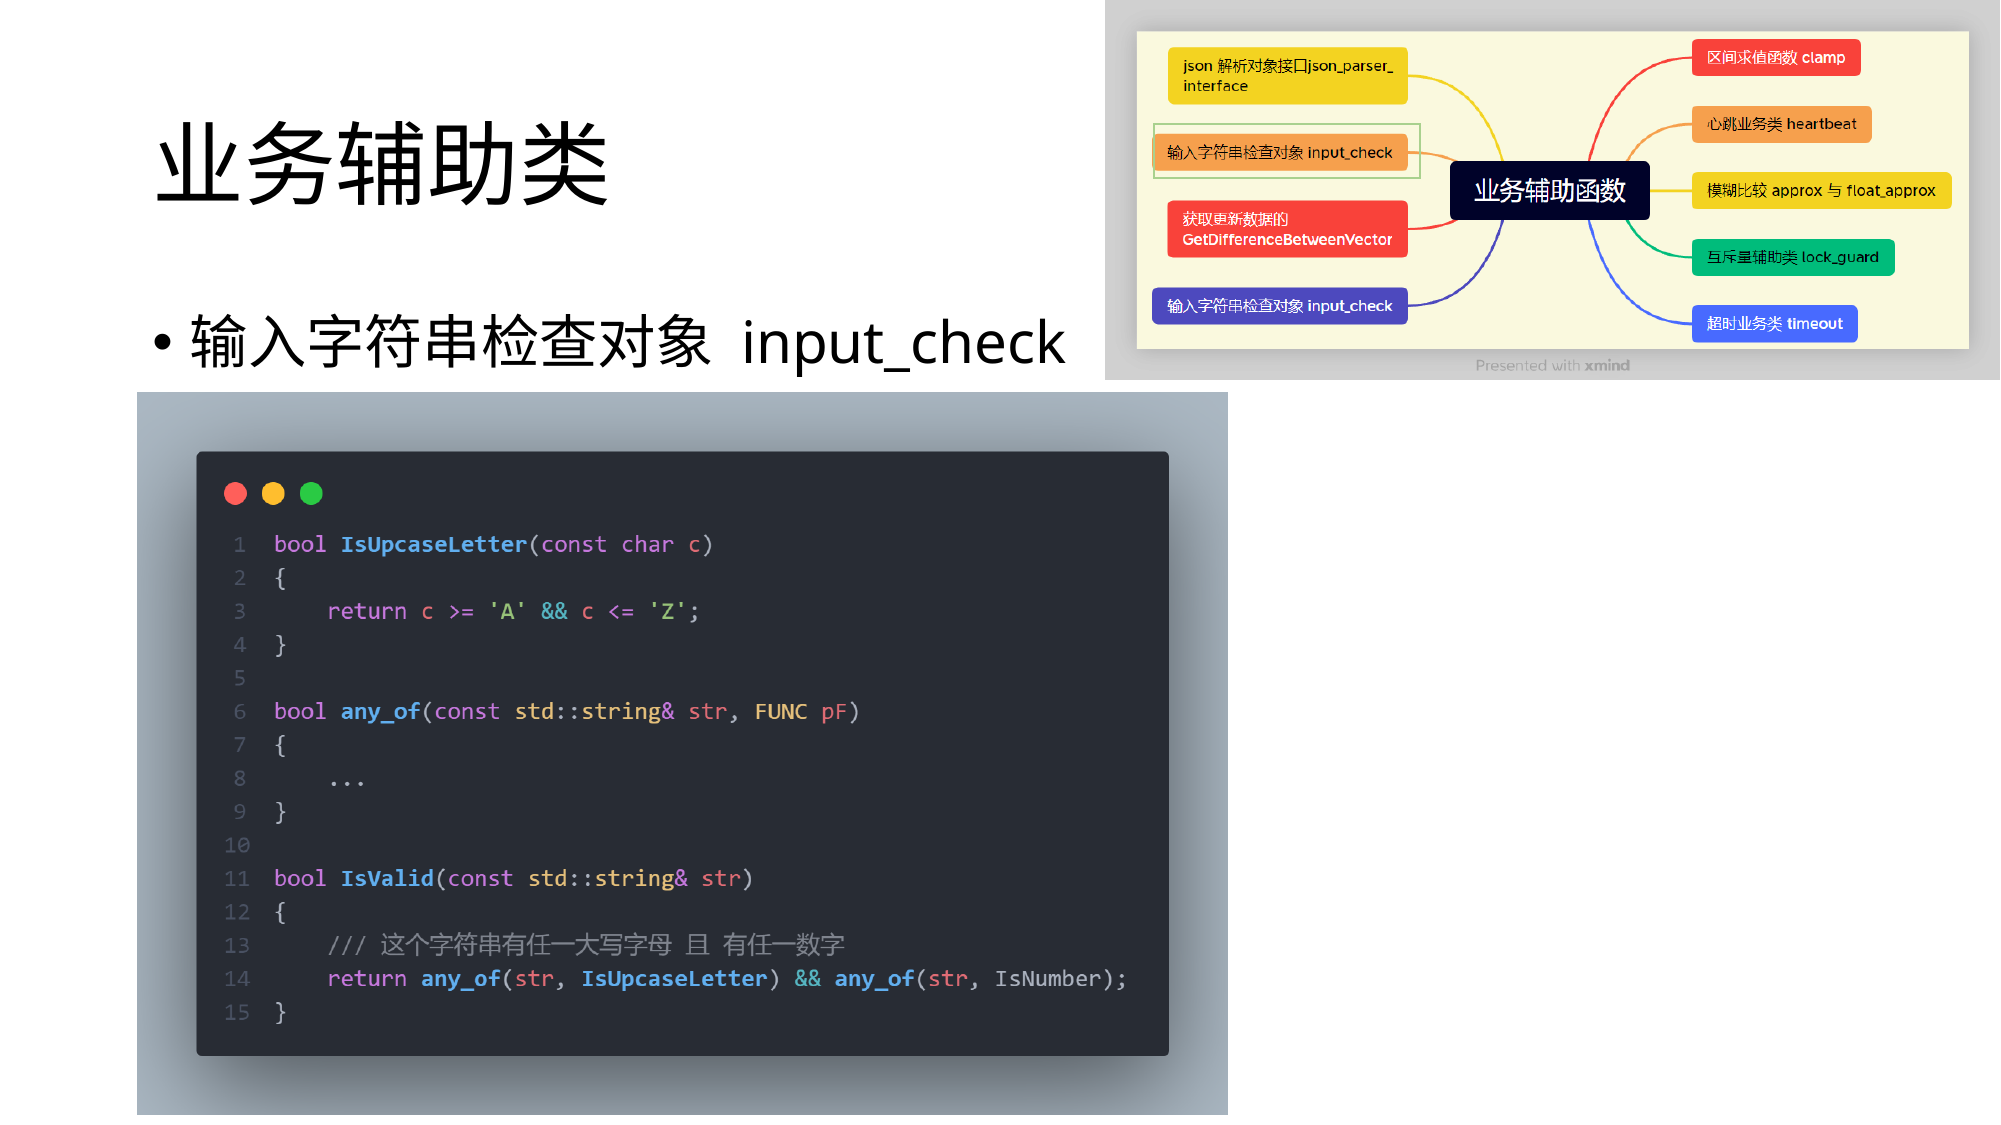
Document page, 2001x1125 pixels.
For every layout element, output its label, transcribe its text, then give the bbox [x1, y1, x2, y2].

picture [1105, 0, 2000, 380]
title 业务辅助类 [137, 59, 1105, 278]
picture [137, 392, 1228, 1115]
list 输入字符串检查对象 input_check [137, 305, 1863, 1020]
